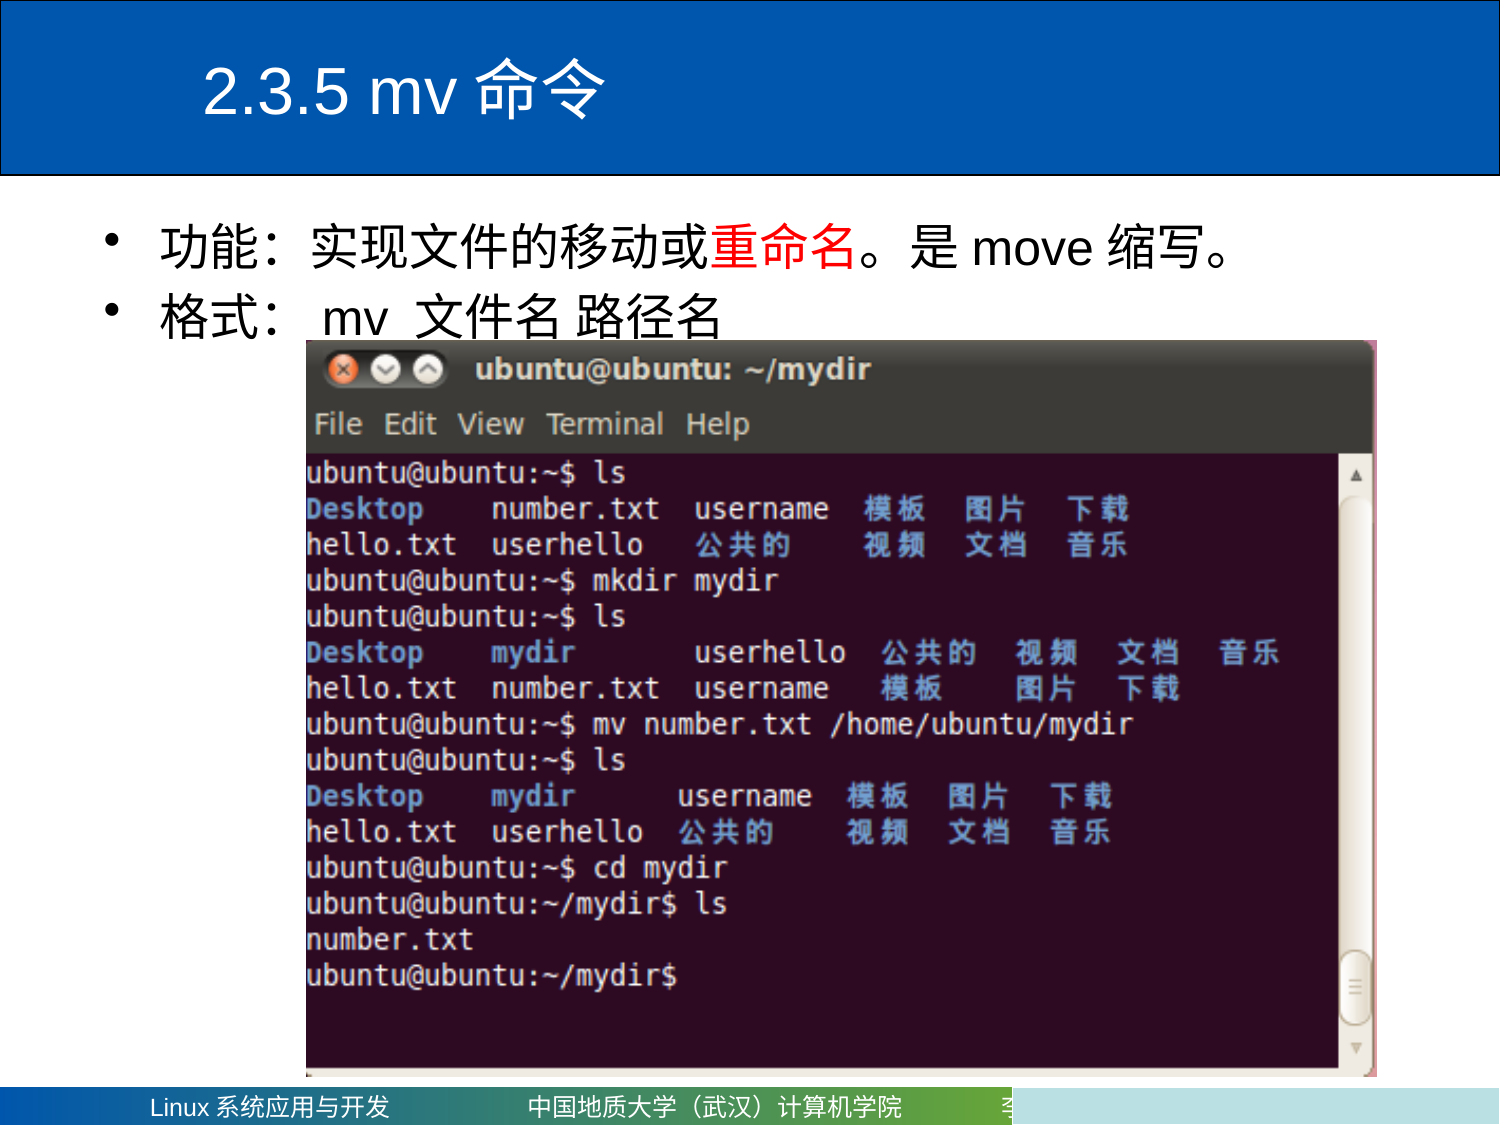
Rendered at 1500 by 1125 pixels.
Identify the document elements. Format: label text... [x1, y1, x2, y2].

list 功能：实现文件的移动或重命名。是move缩写。 格式：mv 文件名 路径名 [88, 208, 1439, 951]
picture [305, 340, 1377, 1077]
title 2.3.5 mv命令 [187, 12, 1500, 163]
